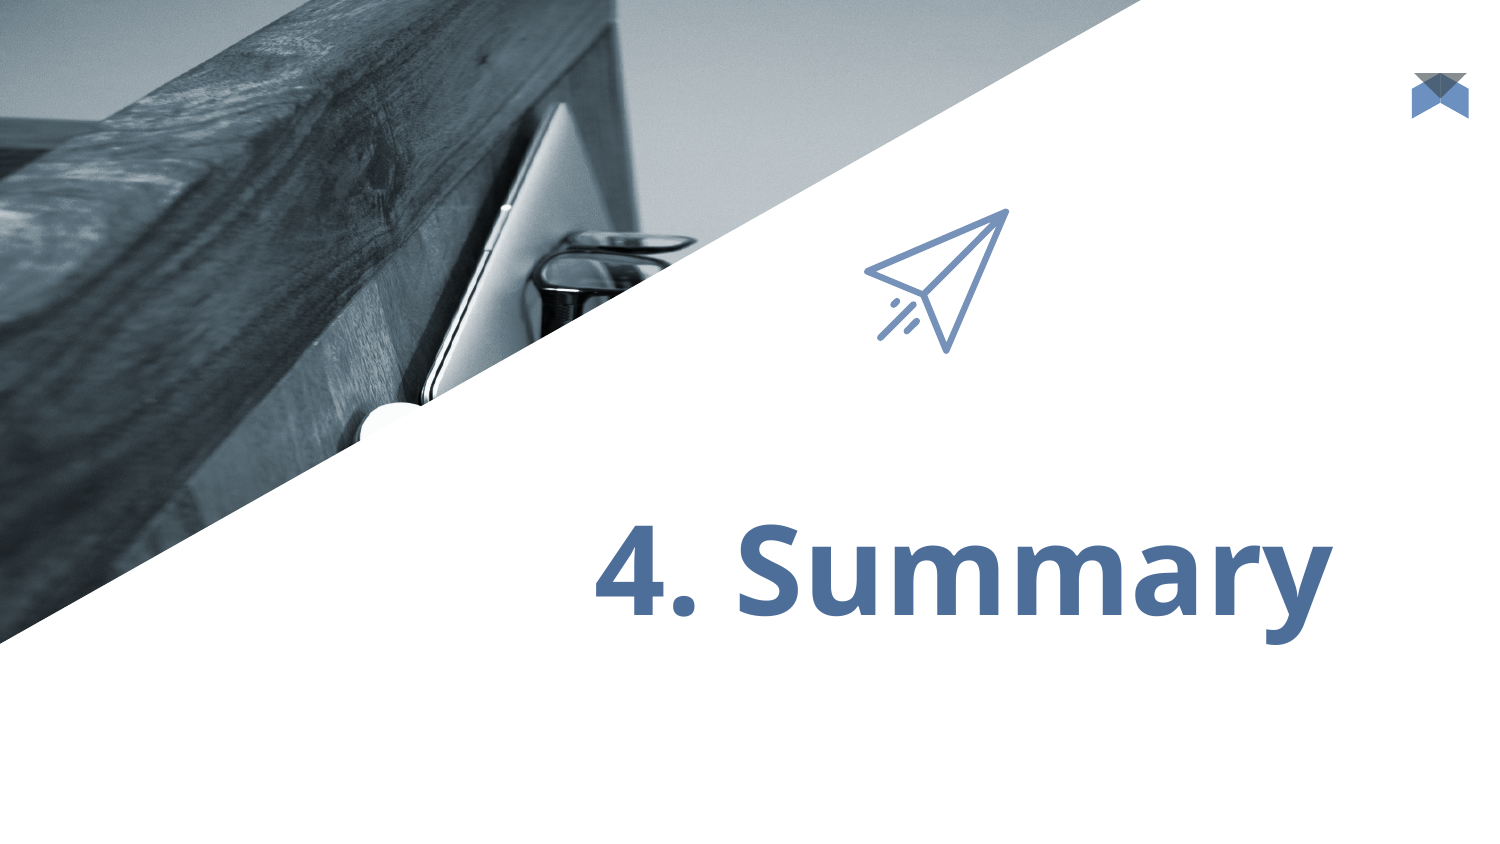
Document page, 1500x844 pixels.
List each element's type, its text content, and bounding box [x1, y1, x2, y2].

picture [0, 0, 1141, 844]
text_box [1417, 67, 1464, 125]
text_box [896, 208, 1010, 354]
text_box 4. Summary [896, 475, 1500, 636]
